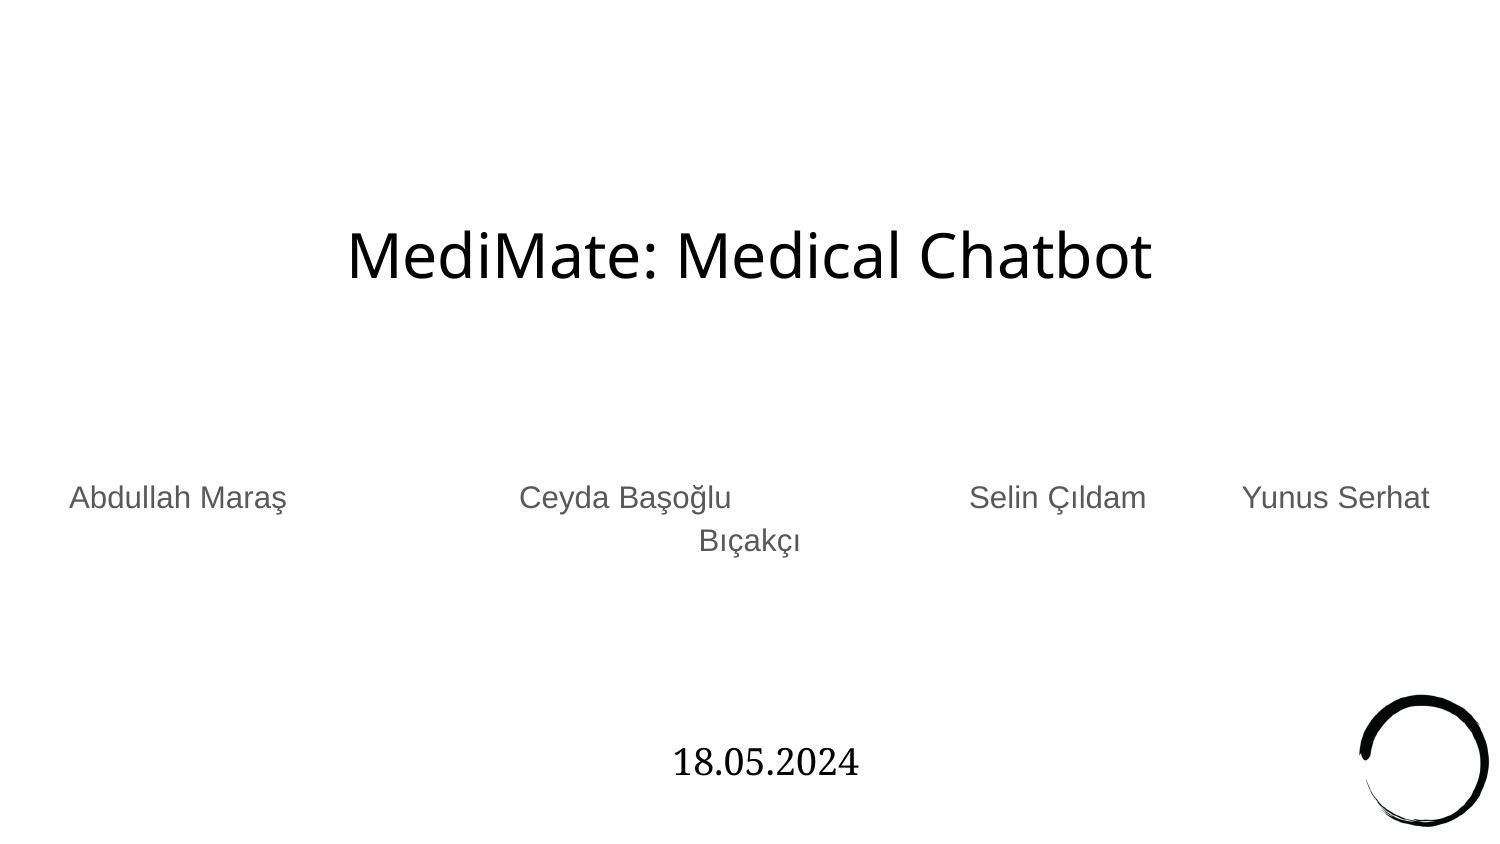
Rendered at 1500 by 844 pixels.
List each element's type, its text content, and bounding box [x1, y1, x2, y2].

picture [1356, 689, 1500, 832]
subtitle 18.05.2024 [66, 695, 1351, 826]
title MediMate: Medical Chatbot [51, 108, 1449, 307]
subtitle Abdullah Maraş Ceyda Başoğlu Selin Çıldam Yunus Serhat Bıçakçı [51, 456, 1449, 655]
